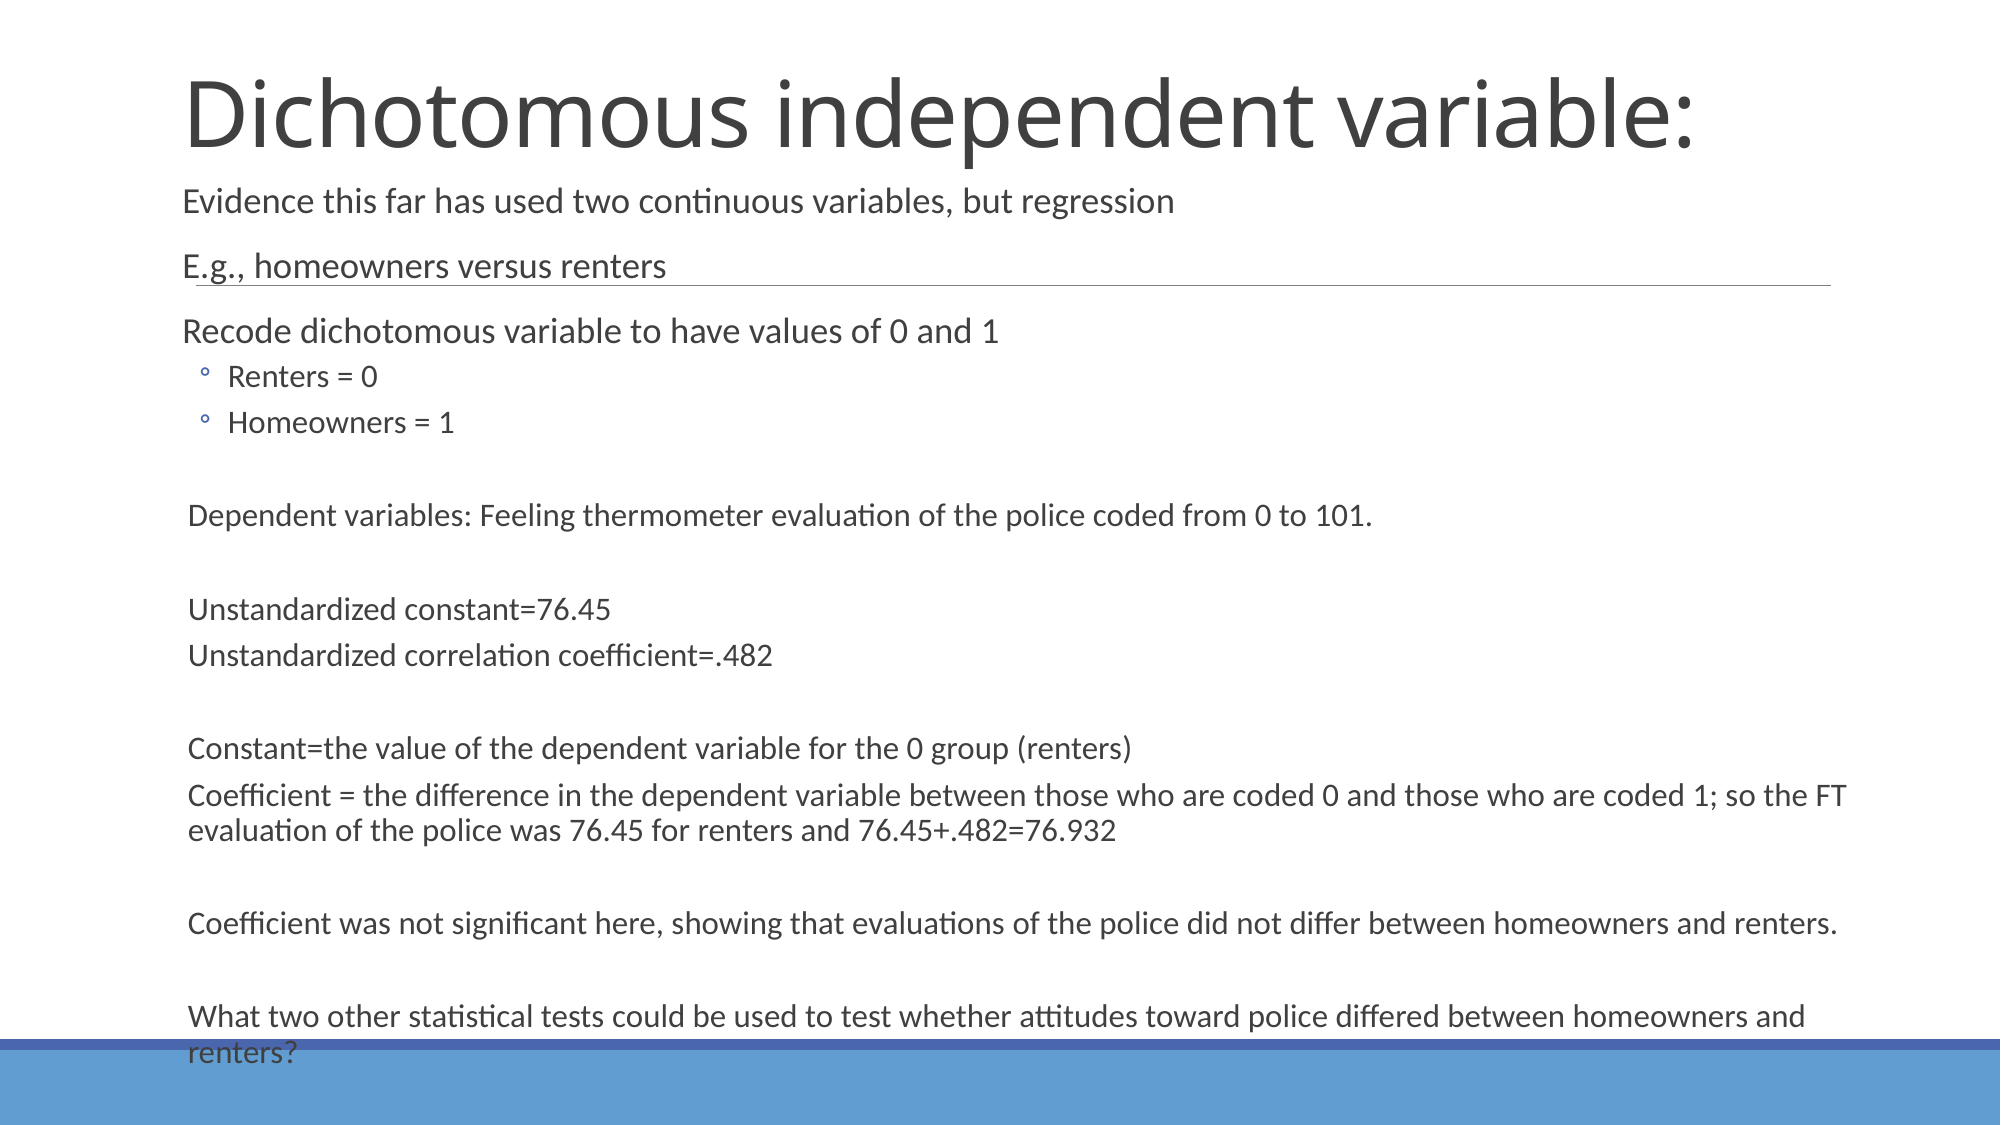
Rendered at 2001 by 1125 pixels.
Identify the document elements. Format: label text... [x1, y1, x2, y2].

title Dichotomous independent variable: [168, 55, 1763, 173]
list Evidence this far has used two continuous variables, but regression E.g., homeowners versus renters Recode dichotomous variable to have values of 0 and 1 Renters = 0 Homeowners = 1 Dependent variables: Feeling thermometer evaluation of the police coded from 0 to 101. Unstandardized constant=76.45 Unstandardized correlation coefficient=.482 Constant=the value of the dependent variable for the 0 group (renters) Coefficient = the difference in the dependent variable between those who are coded 0 and those who are coded 1; so the FT evaluation of the police was 76.45 for renters and 76.45+.482=76.932 Coefficient was not significant here, showing that evaluations of the police did not differ between homeowners and renters. What two other statistical tests could be used to test whether attitudes toward police differed between homeowners and renters? [168, 173, 1908, 1080]
